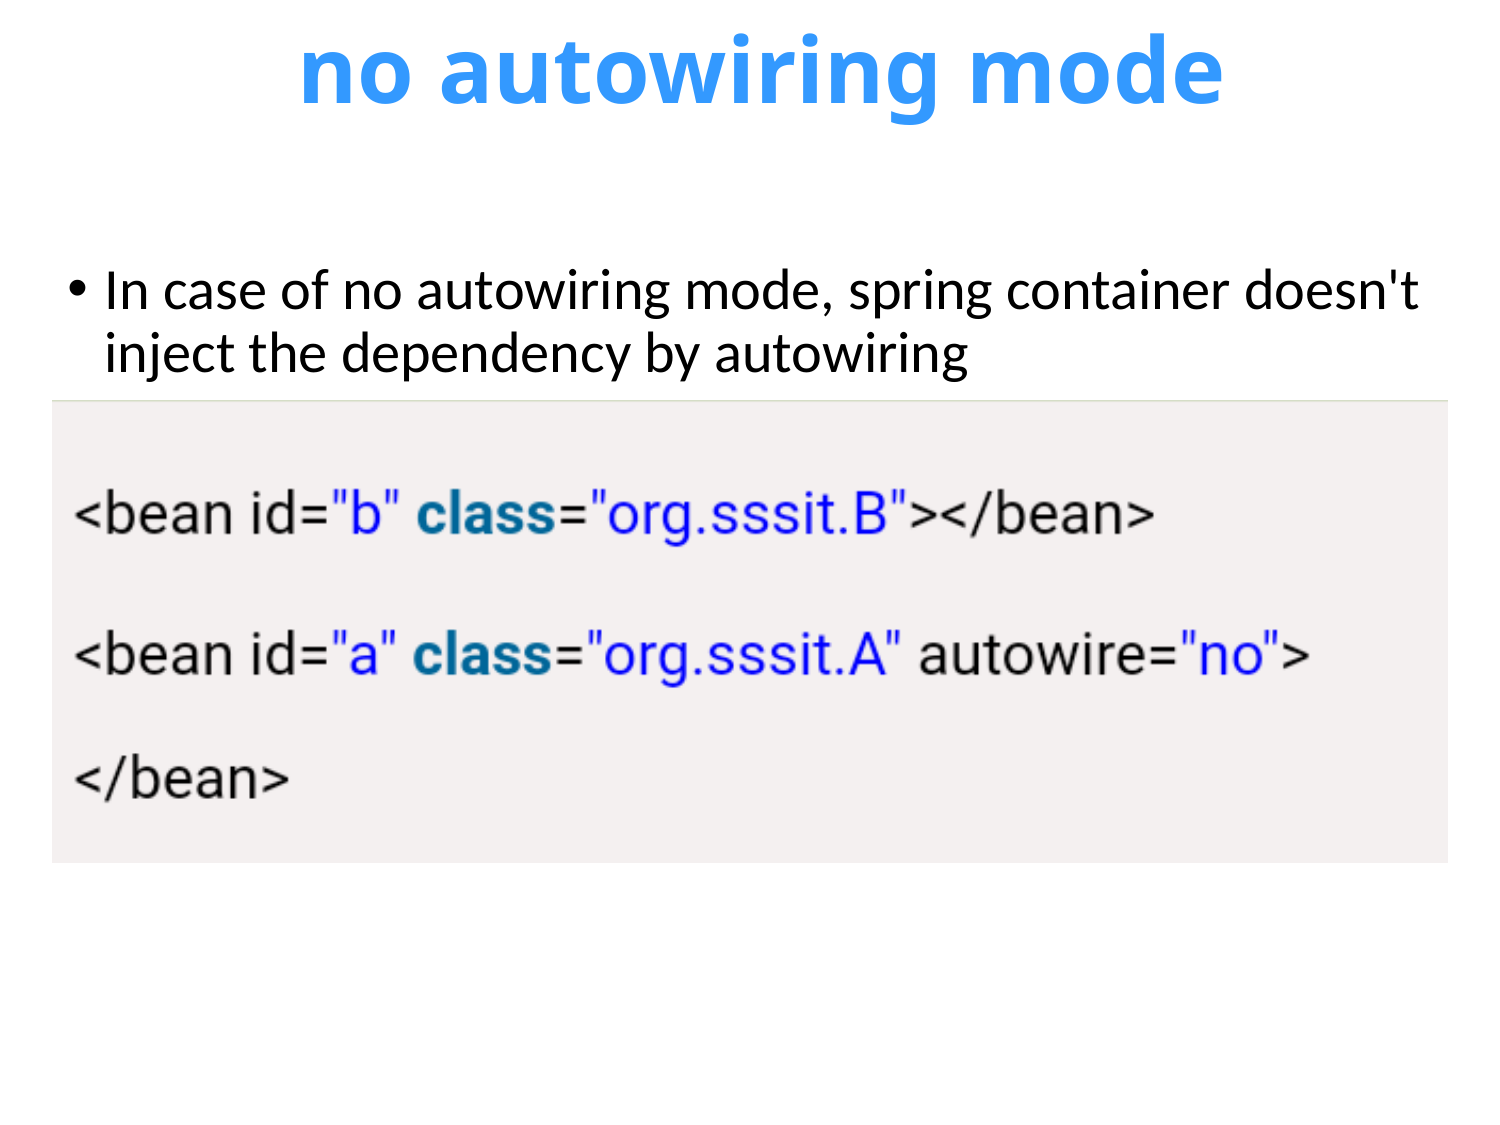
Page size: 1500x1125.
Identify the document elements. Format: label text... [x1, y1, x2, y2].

picture [52, 400, 1448, 863]
title no autowiring mode [103, 0, 1397, 183]
list In case of no autowiring mode, spring container doesn't inject the dependency by autowiring [52, 251, 1488, 1125]
